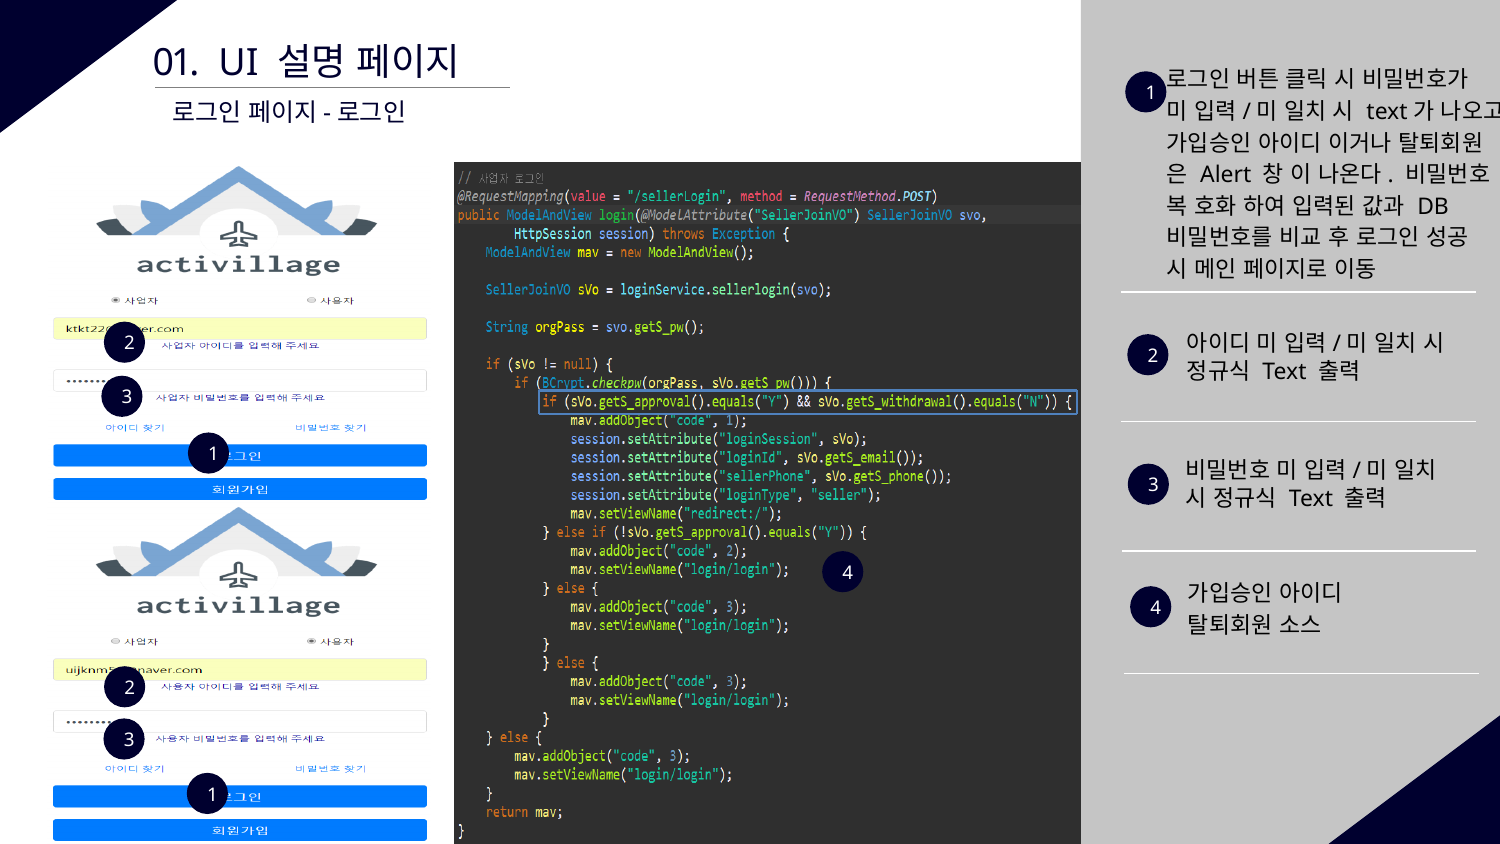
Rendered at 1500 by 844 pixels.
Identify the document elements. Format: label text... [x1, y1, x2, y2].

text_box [538, 390, 1078, 415]
picture [454, 162, 1081, 844]
text_box 가입승인 아이디 탈퇴회원 소스 [1173, 571, 1465, 645]
text_box UI 설명 페이지 [203, 30, 476, 87]
text_box 비밀번호 미 입력/미 일치 시 정규식 Text 출력 [1170, 448, 1462, 519]
text_box 아이디 미 입력/미 일치 시 정규식 Text 출력 [1172, 321, 1463, 392]
text_box 1 [1123, 69, 1151, 115]
picture [47, 161, 432, 844]
text_box 로그인 페이지-로그인 [157, 96, 421, 134]
text_box 01. [137, 30, 203, 90]
text_box 4 [1128, 584, 1173, 630]
text_box 2 [1125, 332, 1171, 378]
text_box 3 [1125, 461, 1170, 507]
text_box 로그인 버튼 클릭 시 비밀번호가 미 입력/미 일치 시 text가 나오고 가입승인 아이디 이거나 탈퇴회원 은 Alert 창 이 나온다. 비밀번호 복 호화 하여 입력된 값과 DB 비밀번호를 비교 후 로그인 성공 시 메인 페이지로 이동 [1151, 57, 1500, 290]
